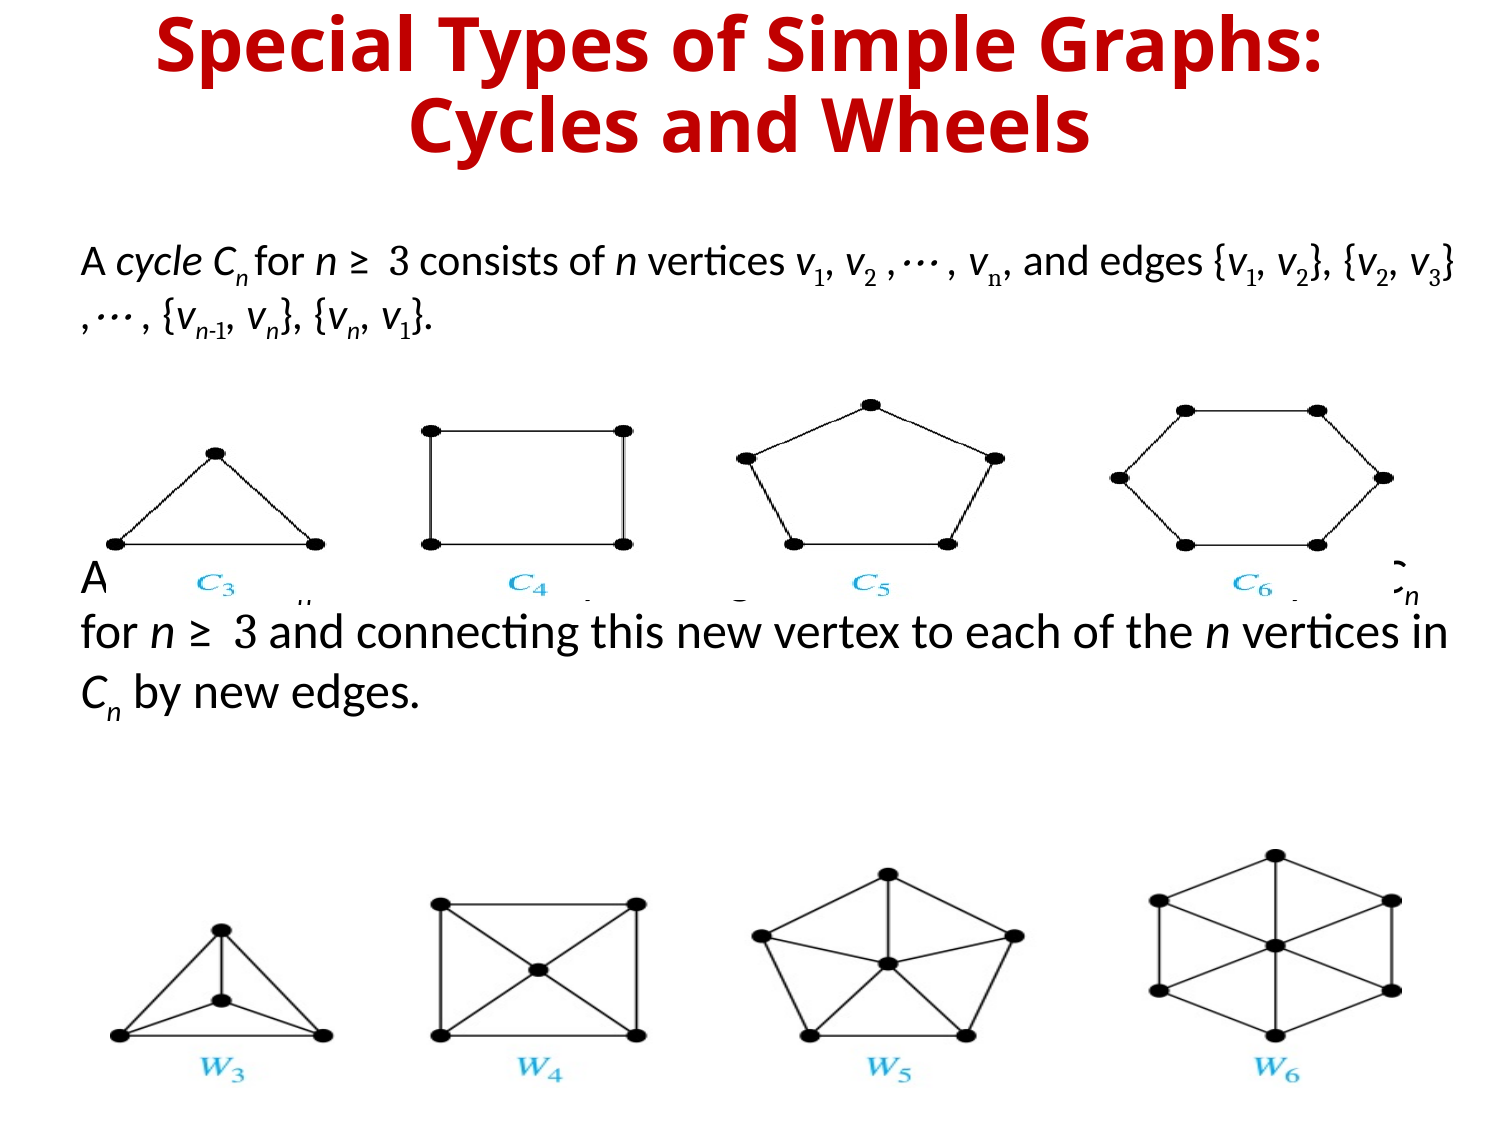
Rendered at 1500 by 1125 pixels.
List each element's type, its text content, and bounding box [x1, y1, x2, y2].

picture [110, 849, 1402, 1088]
title Special Types of Simple Graphs: Cycles and Wheels [75, 12, 1425, 163]
picture [106, 399, 1394, 600]
list A cycle Cn for n ≥ 3 consists of n vertices v1, v2 ,⋯ , vn, and edges {v1, v2}, {v2, v3} ,⋯ , {vn-1, vn}, {vn, v1}. A wheel Wn is obtained by adding an additional vertex to a cycle Cn for n ≥ 3 and connecting this new vertex to each of the n vertices in Cn by new edges. [37, 224, 1475, 1088]
